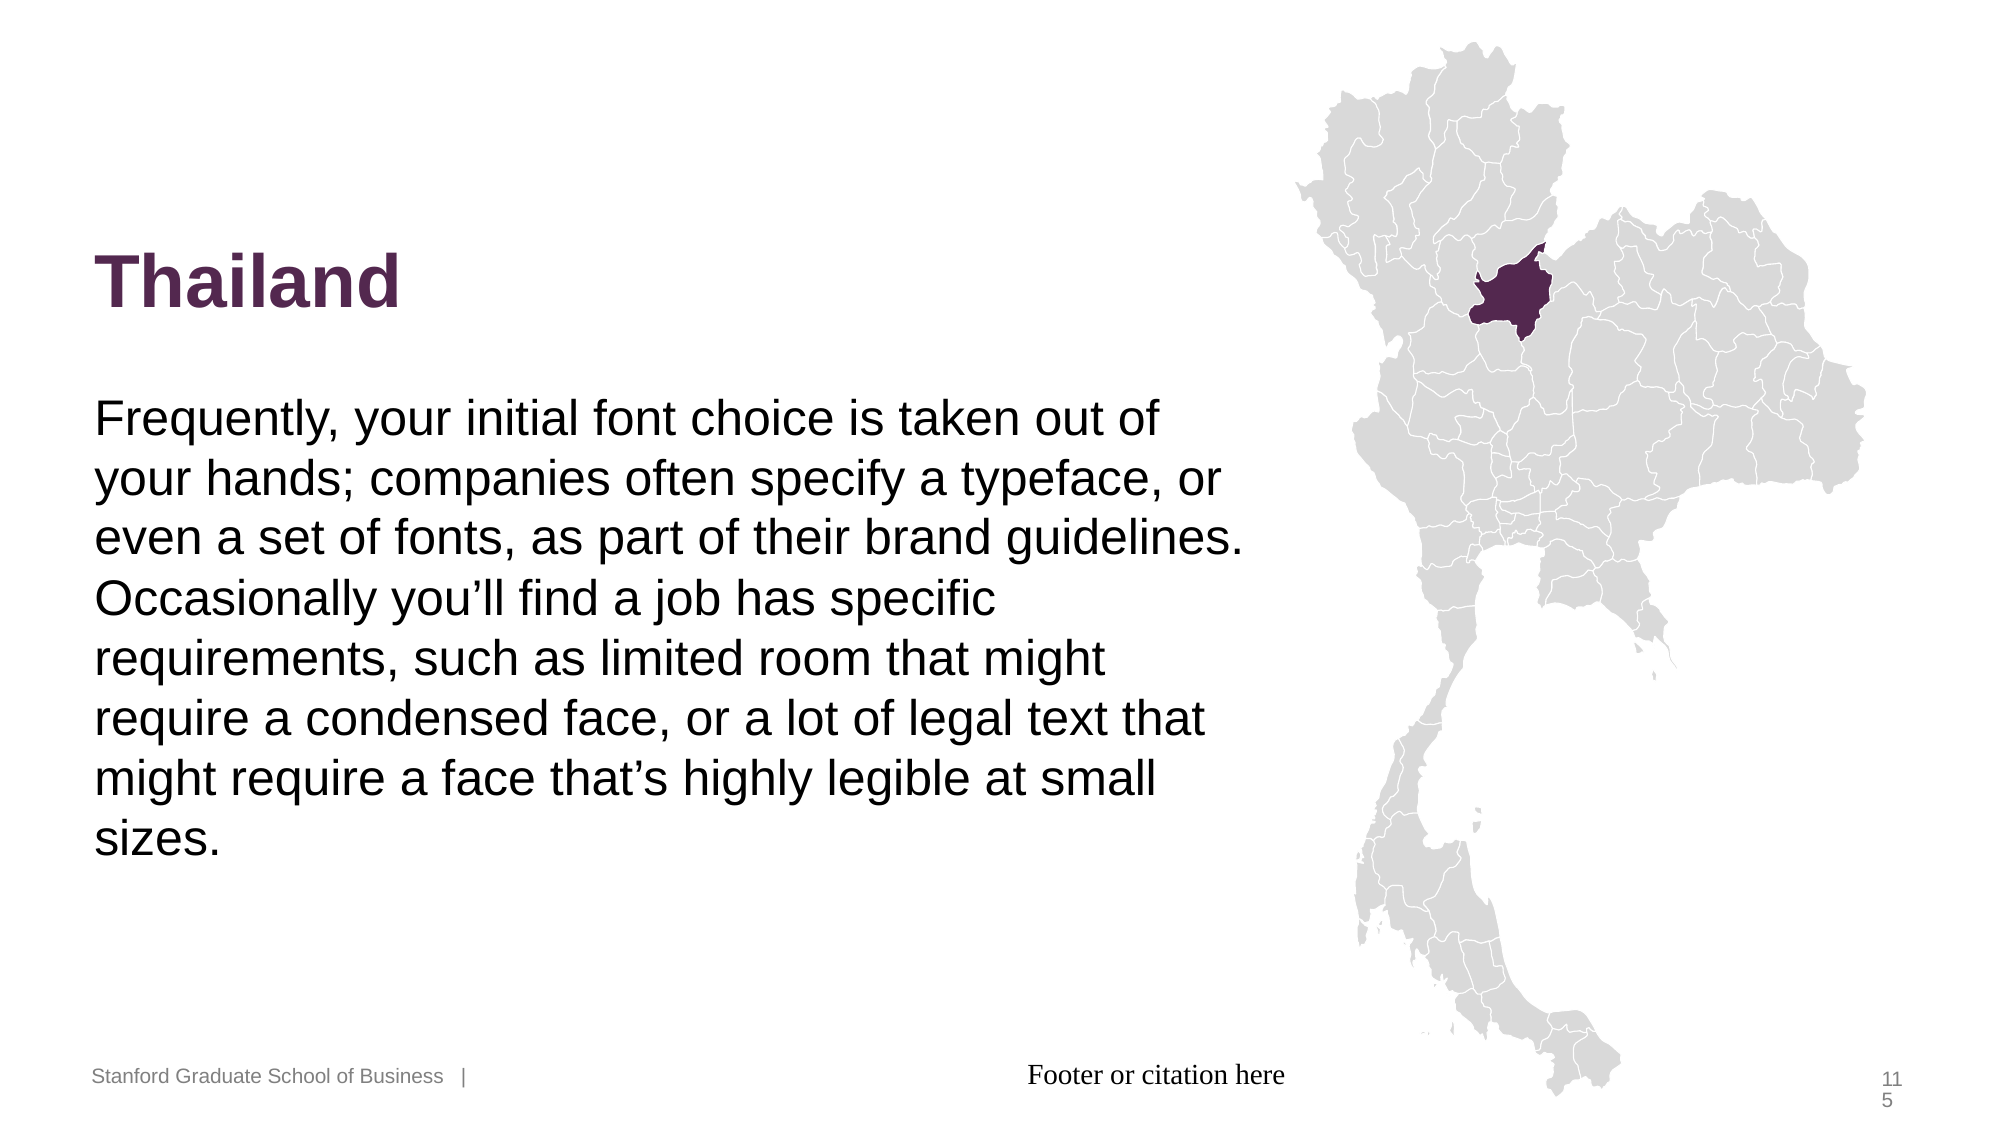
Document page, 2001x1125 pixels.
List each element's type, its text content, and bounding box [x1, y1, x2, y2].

footer Footer or citation here [468, 1054, 1294, 1098]
list Thailand Frequently, your initial font choice is taken out of your hands; companies often specify a typeface, or even a set of fonts, as part of their brand guidelines. Occasionally you’ll find a job has specific requirements, such as limited room that might require a condensed face, or a lot of legal text that might require a face that’s highly legible at small sizes. [79, 75, 1278, 1023]
slide_number 115 [1868, 1054, 1925, 1098]
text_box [1294, 40, 1868, 1098]
